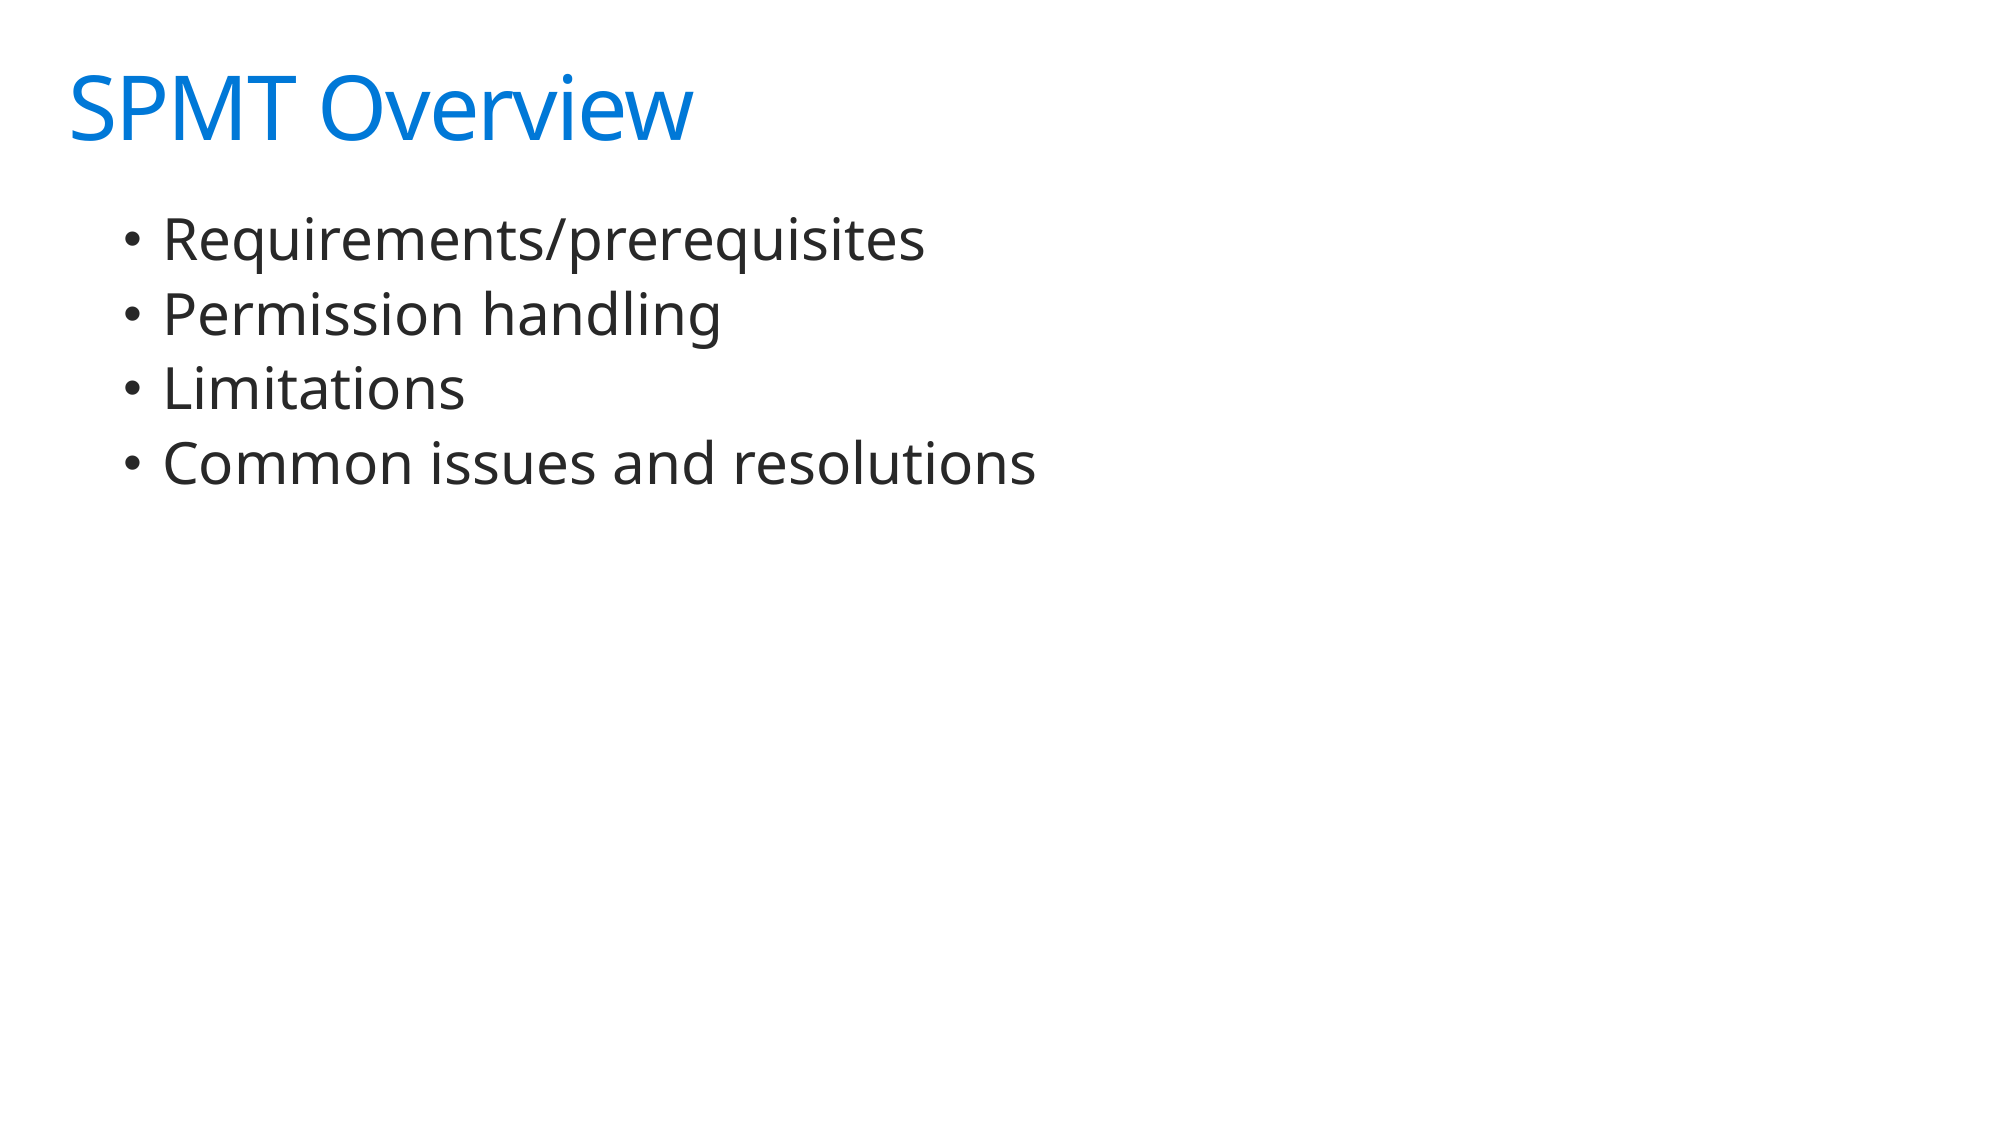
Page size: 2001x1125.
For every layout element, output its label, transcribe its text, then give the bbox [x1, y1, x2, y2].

list Requirements/prerequisites Permission handling Limitations Common issues and resolutions [44, 195, 1938, 523]
title SPMT Overview [44, 47, 1957, 196]
